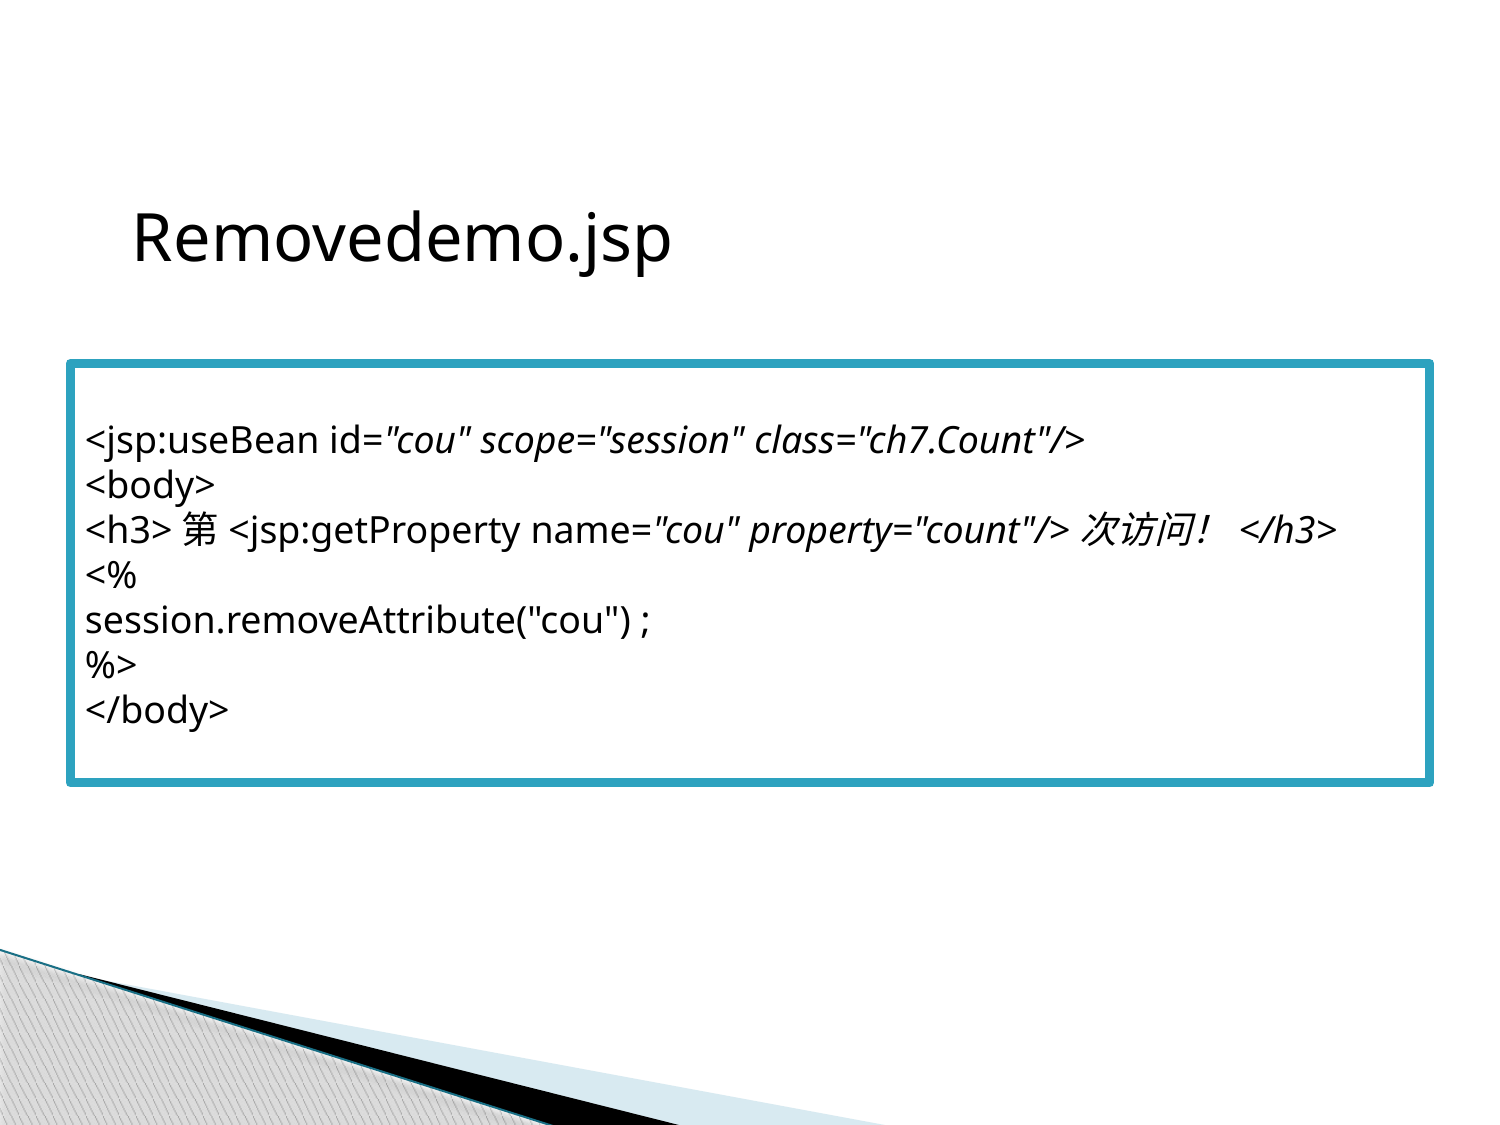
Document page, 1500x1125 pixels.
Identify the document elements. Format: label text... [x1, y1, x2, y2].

text_box Removedemo.jsp [117, 187, 1118, 283]
text_box <jsp:useBean id="cou" scope="session" class="ch7.Count"/> <body> <h3>第<jsp:getProperty name="cou" property="count"/>次访问！</h3> <% session.removeAttribute("cou") ; %> </body> [66, 359, 1434, 787]
